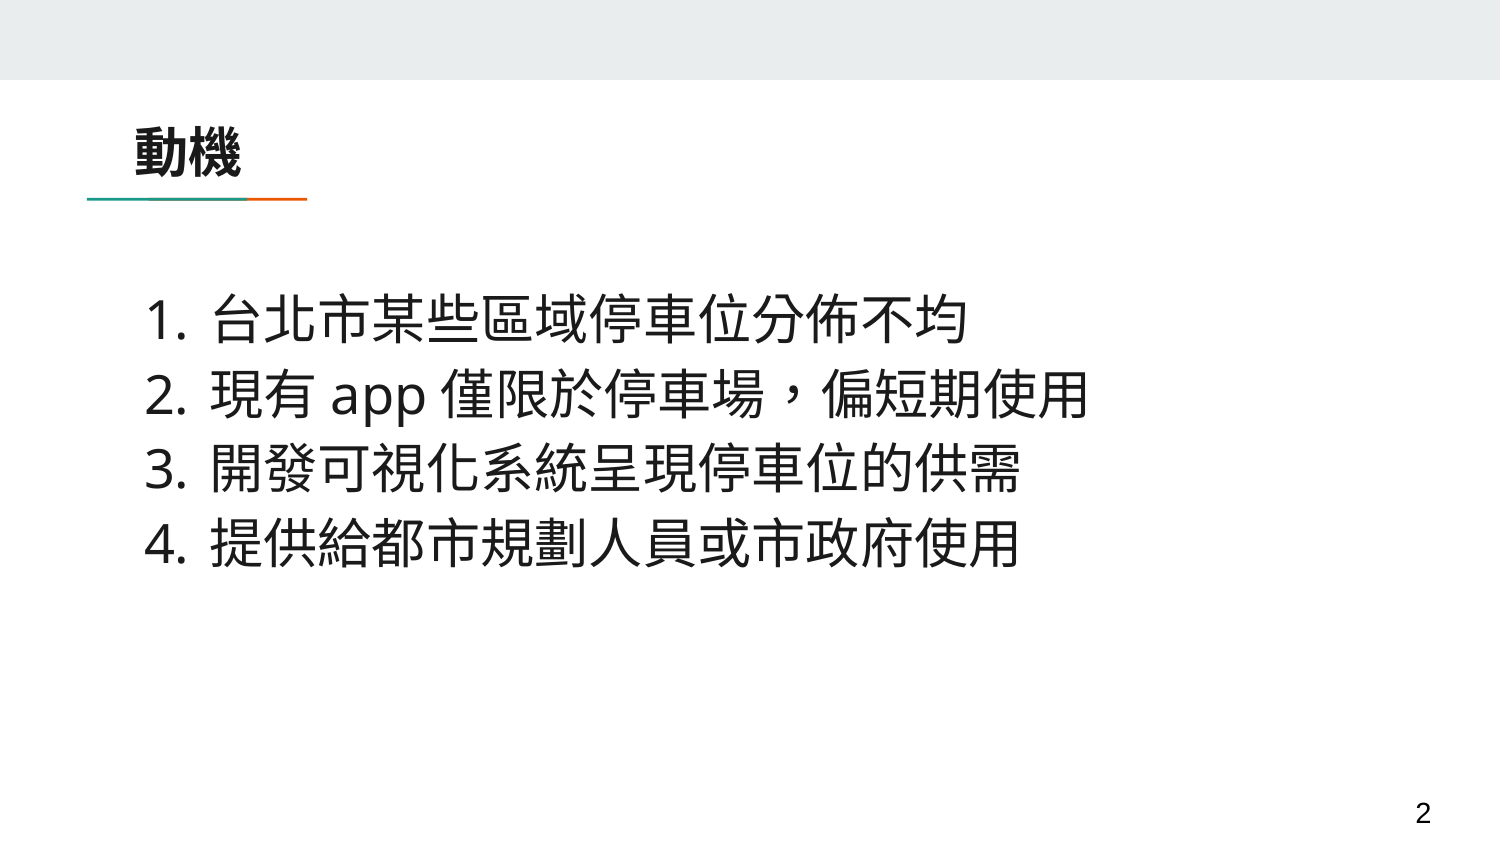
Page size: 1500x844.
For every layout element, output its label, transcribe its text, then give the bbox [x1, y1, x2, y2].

title 動機 [119, 103, 1381, 191]
list 台北市某些區域停車位分佈不均 現有app僅限於停車場，偏短期使用 開發可視化系統呈現停車位的供需 提供給都市規劃人員或市政府使用 [119, 260, 1381, 632]
slide_number ‹#› [1400, 779, 1491, 844]
